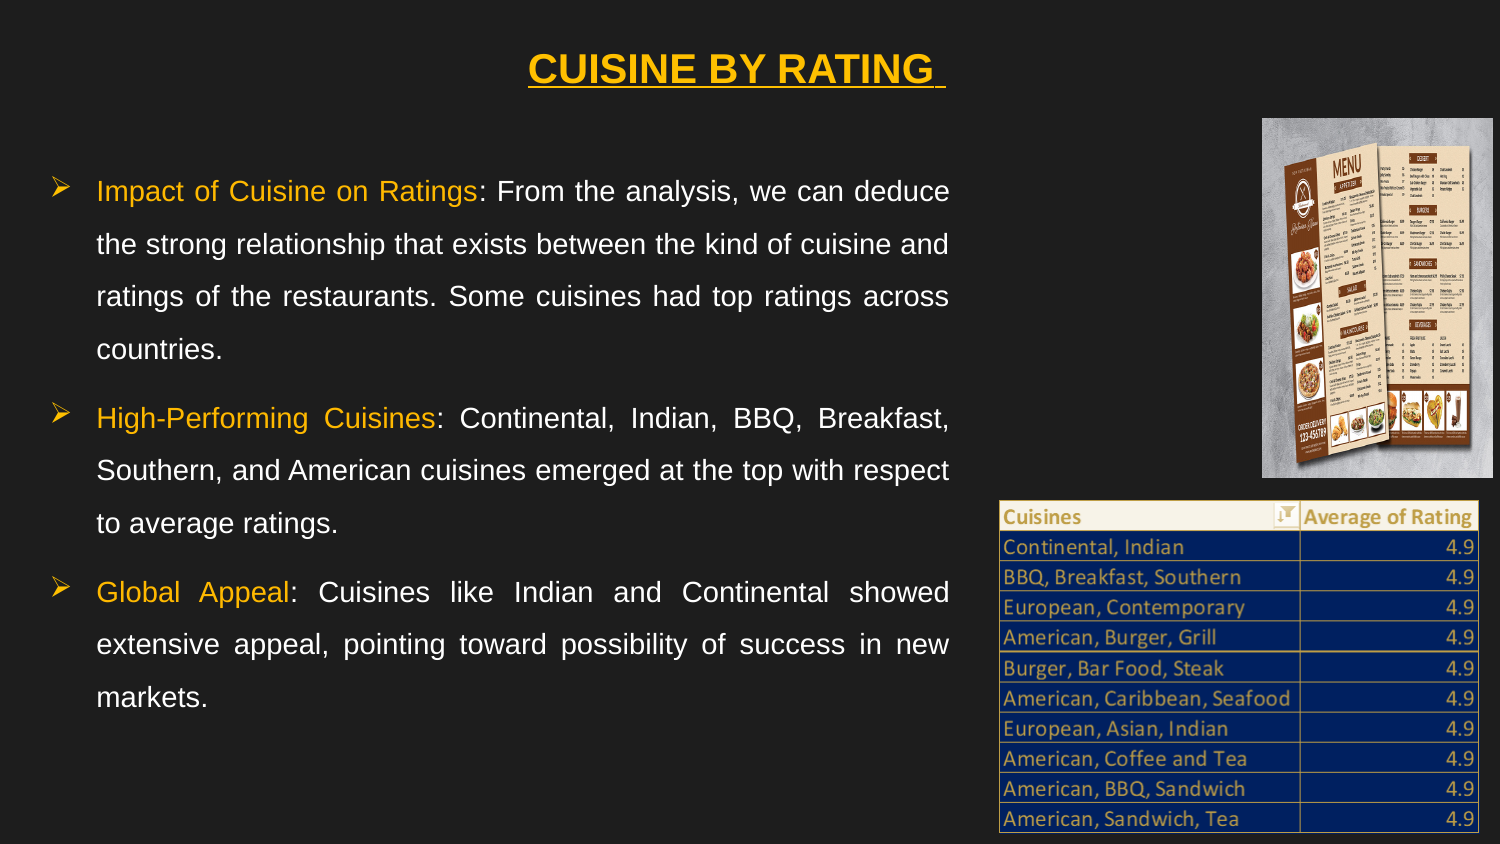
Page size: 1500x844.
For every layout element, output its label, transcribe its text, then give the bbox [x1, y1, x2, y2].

text_box CUISINE BY RATING [513, 31, 1008, 100]
picture [1261, 118, 1493, 478]
text_box Impact of Cuisine on Ratings: From the analysis, we can deduce the strong relationship that exists between the kind of cuisine and ratings of the restaurants. Some cuisines had top ratings across countries. High-Performing Cuisines: Continental, Indian, BBQ, Breakfast, Southern, and American cuisines emerged at the top with respect to average ratings. Global Appeal: Cuisines like Indian and Continental showed extensive appeal, pointing toward possibility of success in new markets. [34, 96, 966, 721]
picture [999, 500, 1480, 834]
